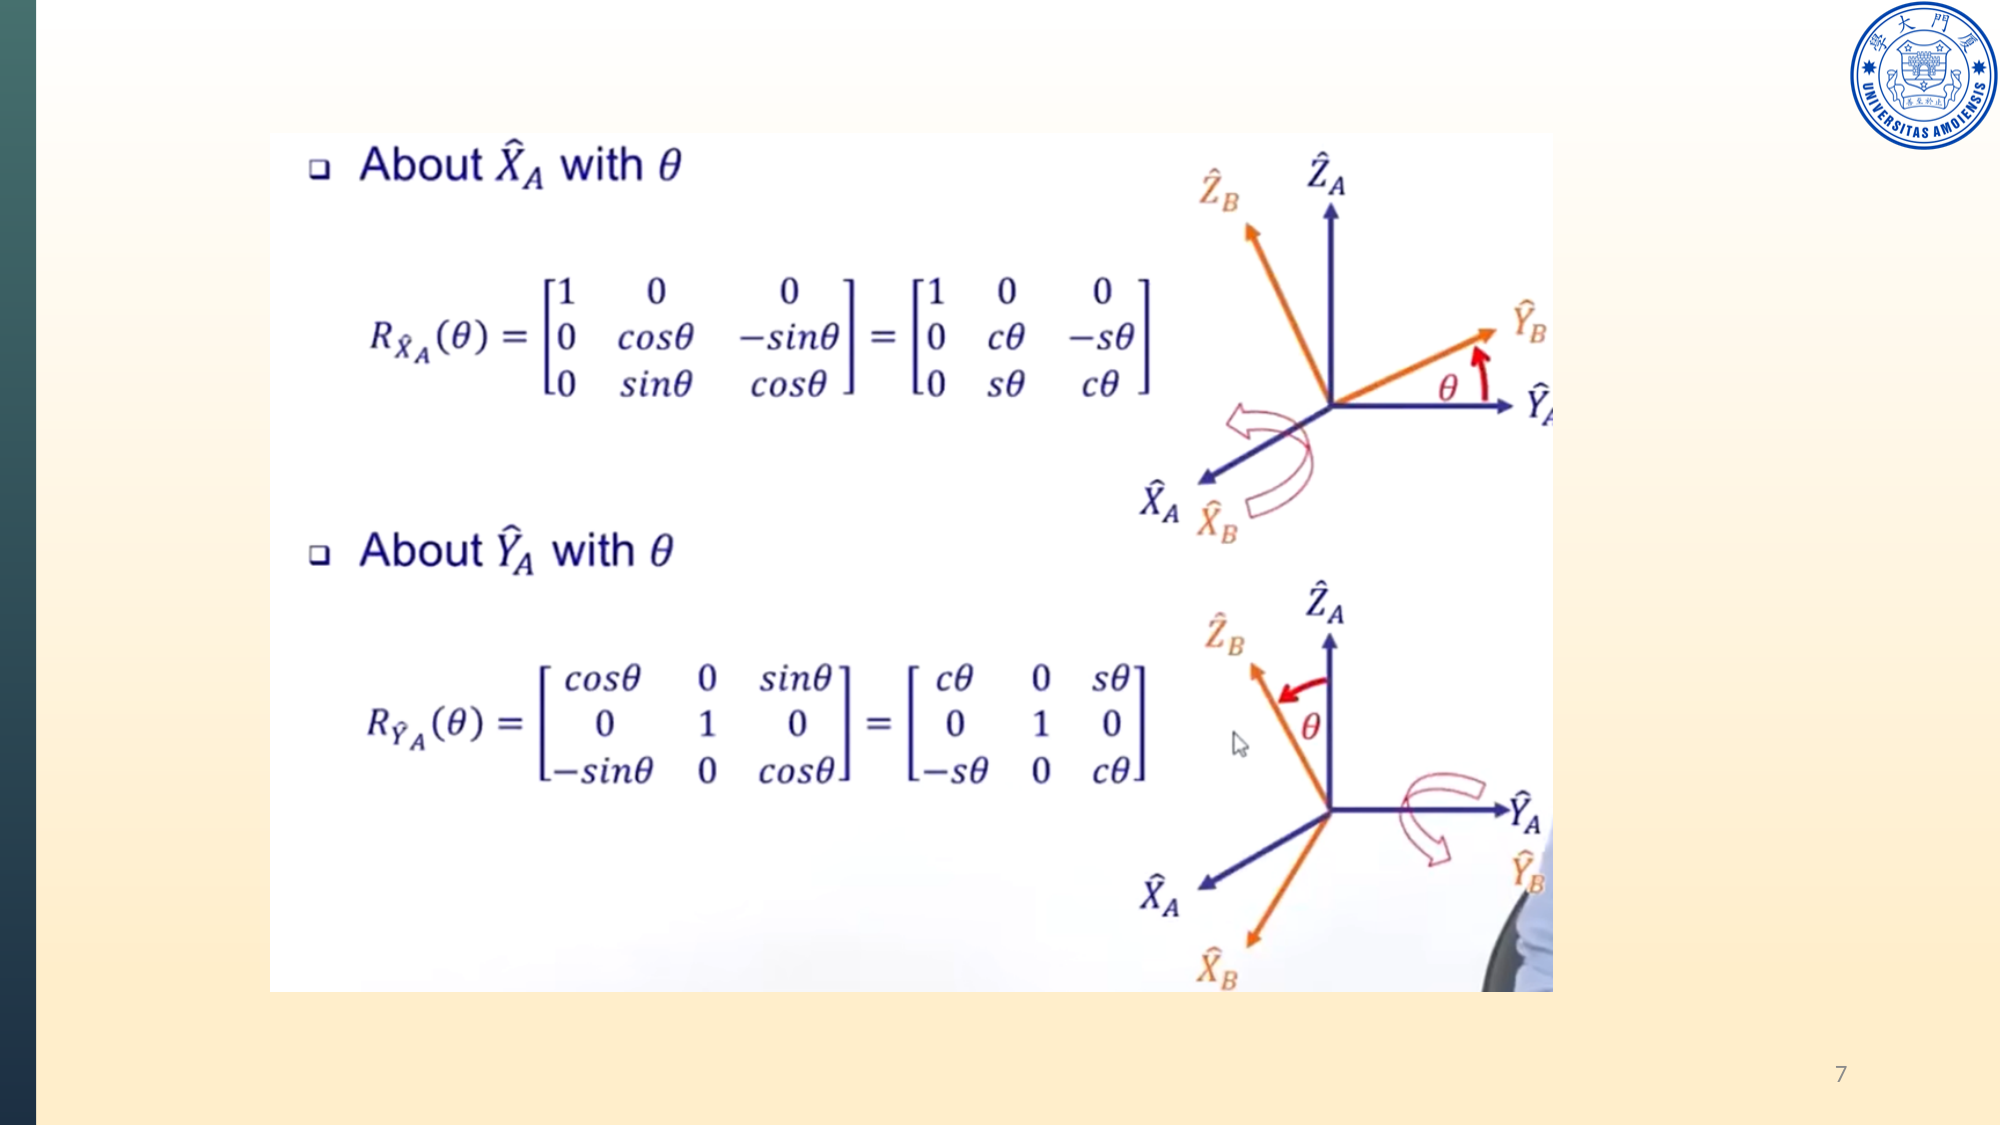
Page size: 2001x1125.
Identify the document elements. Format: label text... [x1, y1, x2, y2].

slide_number 7 [1412, 1042, 1863, 1103]
picture [1847, 0, 2000, 152]
picture [270, 133, 1553, 992]
text_box [0, 0, 37, 1125]
